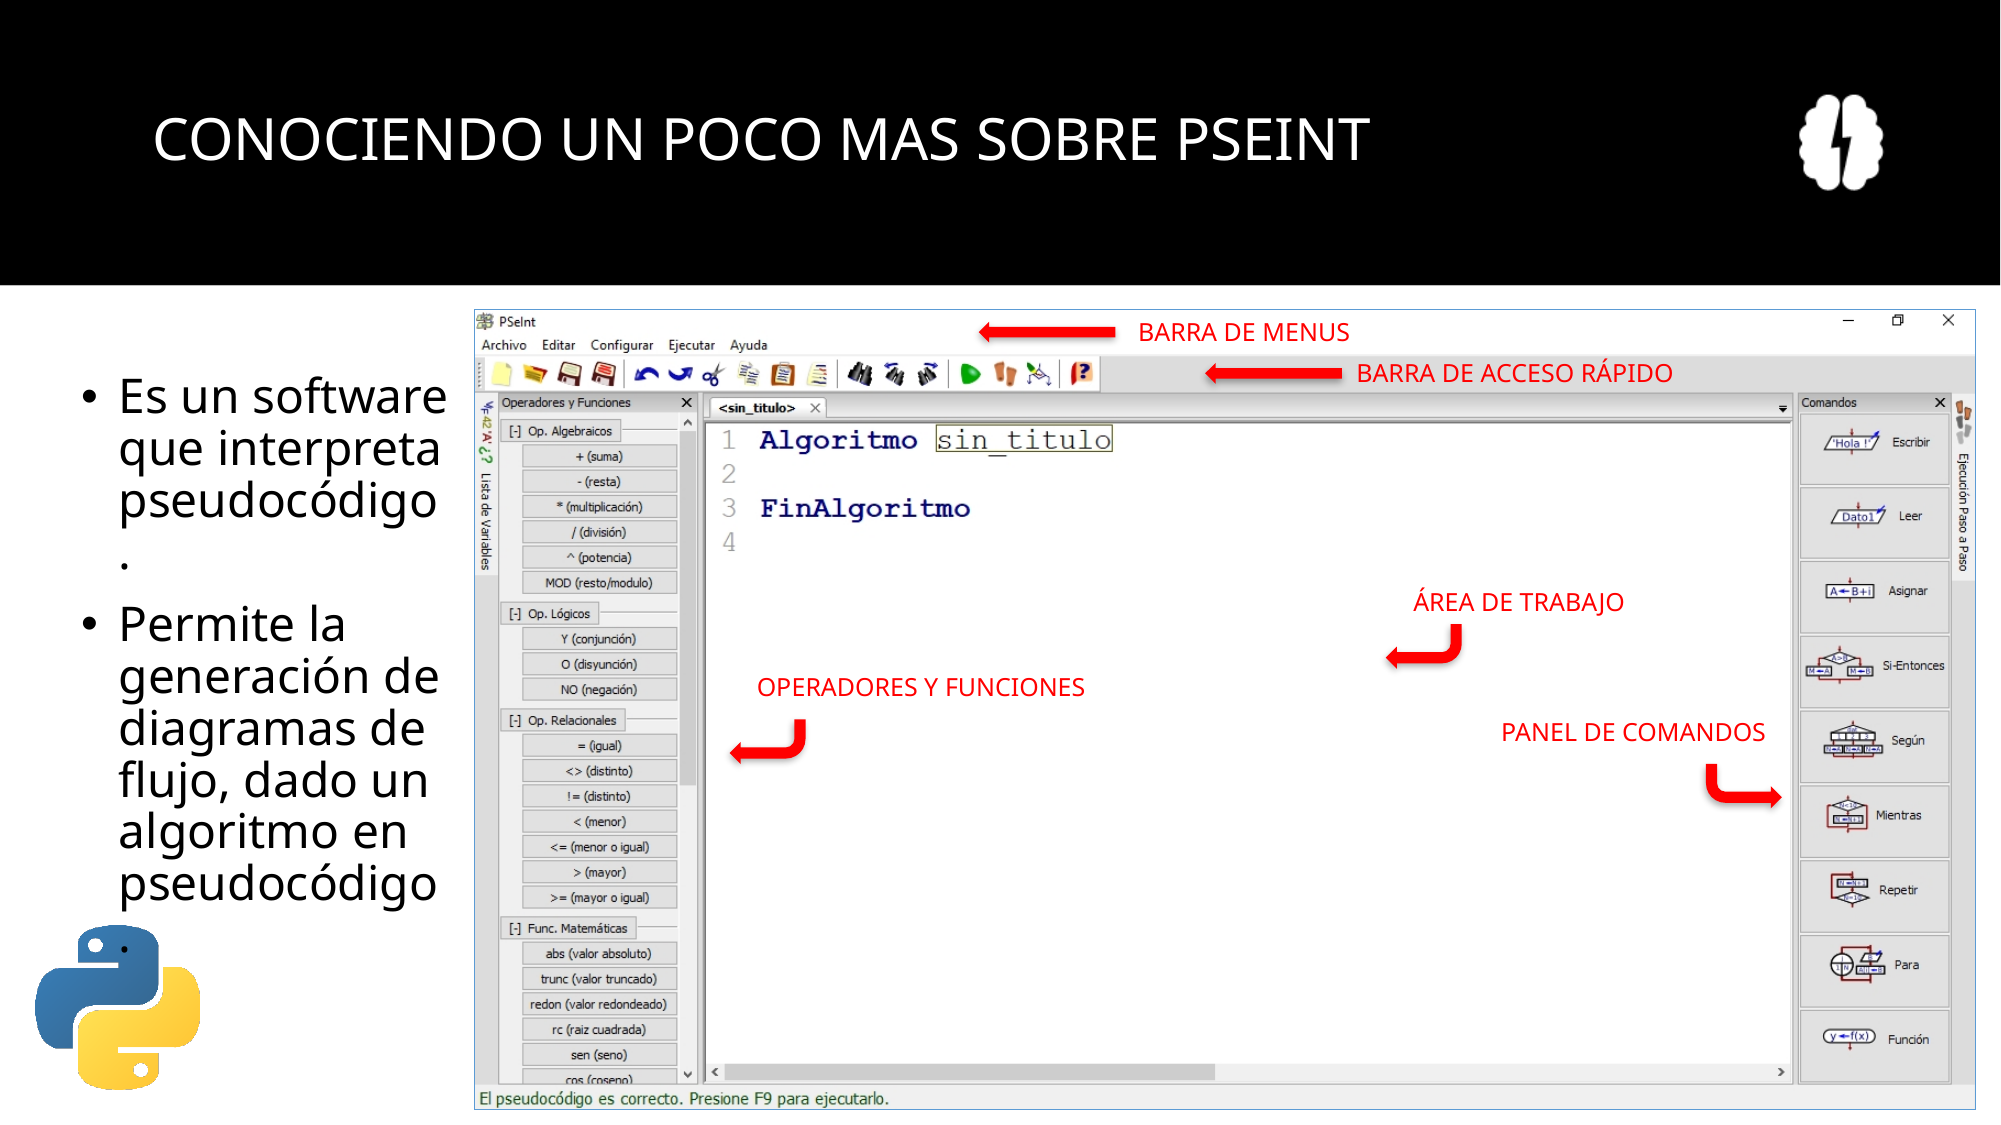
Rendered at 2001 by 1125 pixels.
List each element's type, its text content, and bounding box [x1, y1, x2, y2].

picture [0, 0, 2001, 1125]
list Es un software que interpreta pseudocódigo. Permite la generación de diagramas de flujo, dado un algoritmo en pseudocódigo. [66, 364, 465, 1009]
title CONOCIENDO UN POCO MAS SOBRE PSEINT [137, 89, 1682, 194]
